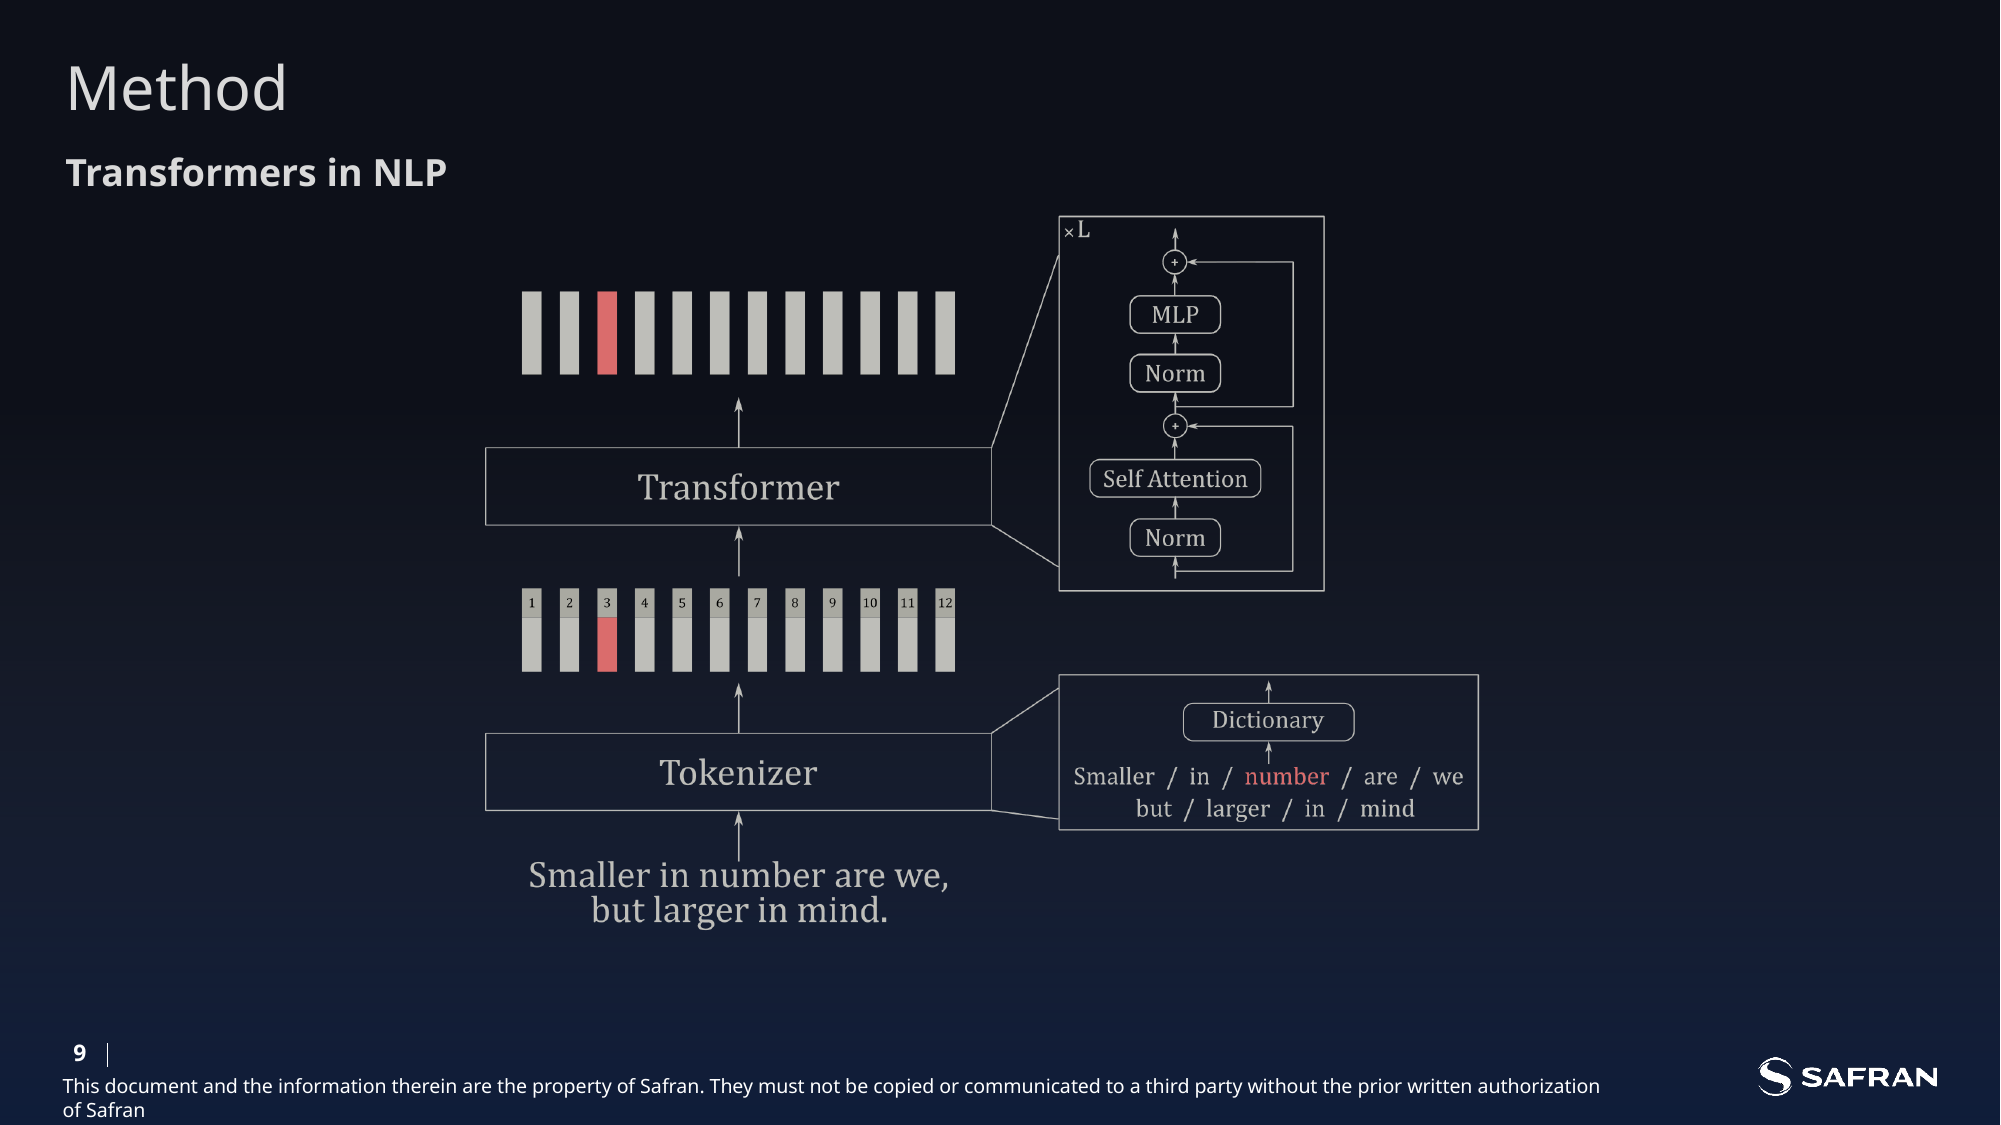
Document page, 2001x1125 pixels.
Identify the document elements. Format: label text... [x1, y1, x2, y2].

text_box Method [50, 42, 1937, 140]
slide_number 9 [28, 1032, 102, 1076]
picture [485, 139, 1502, 1027]
text_box Transformers in NLP [50, 157, 480, 202]
